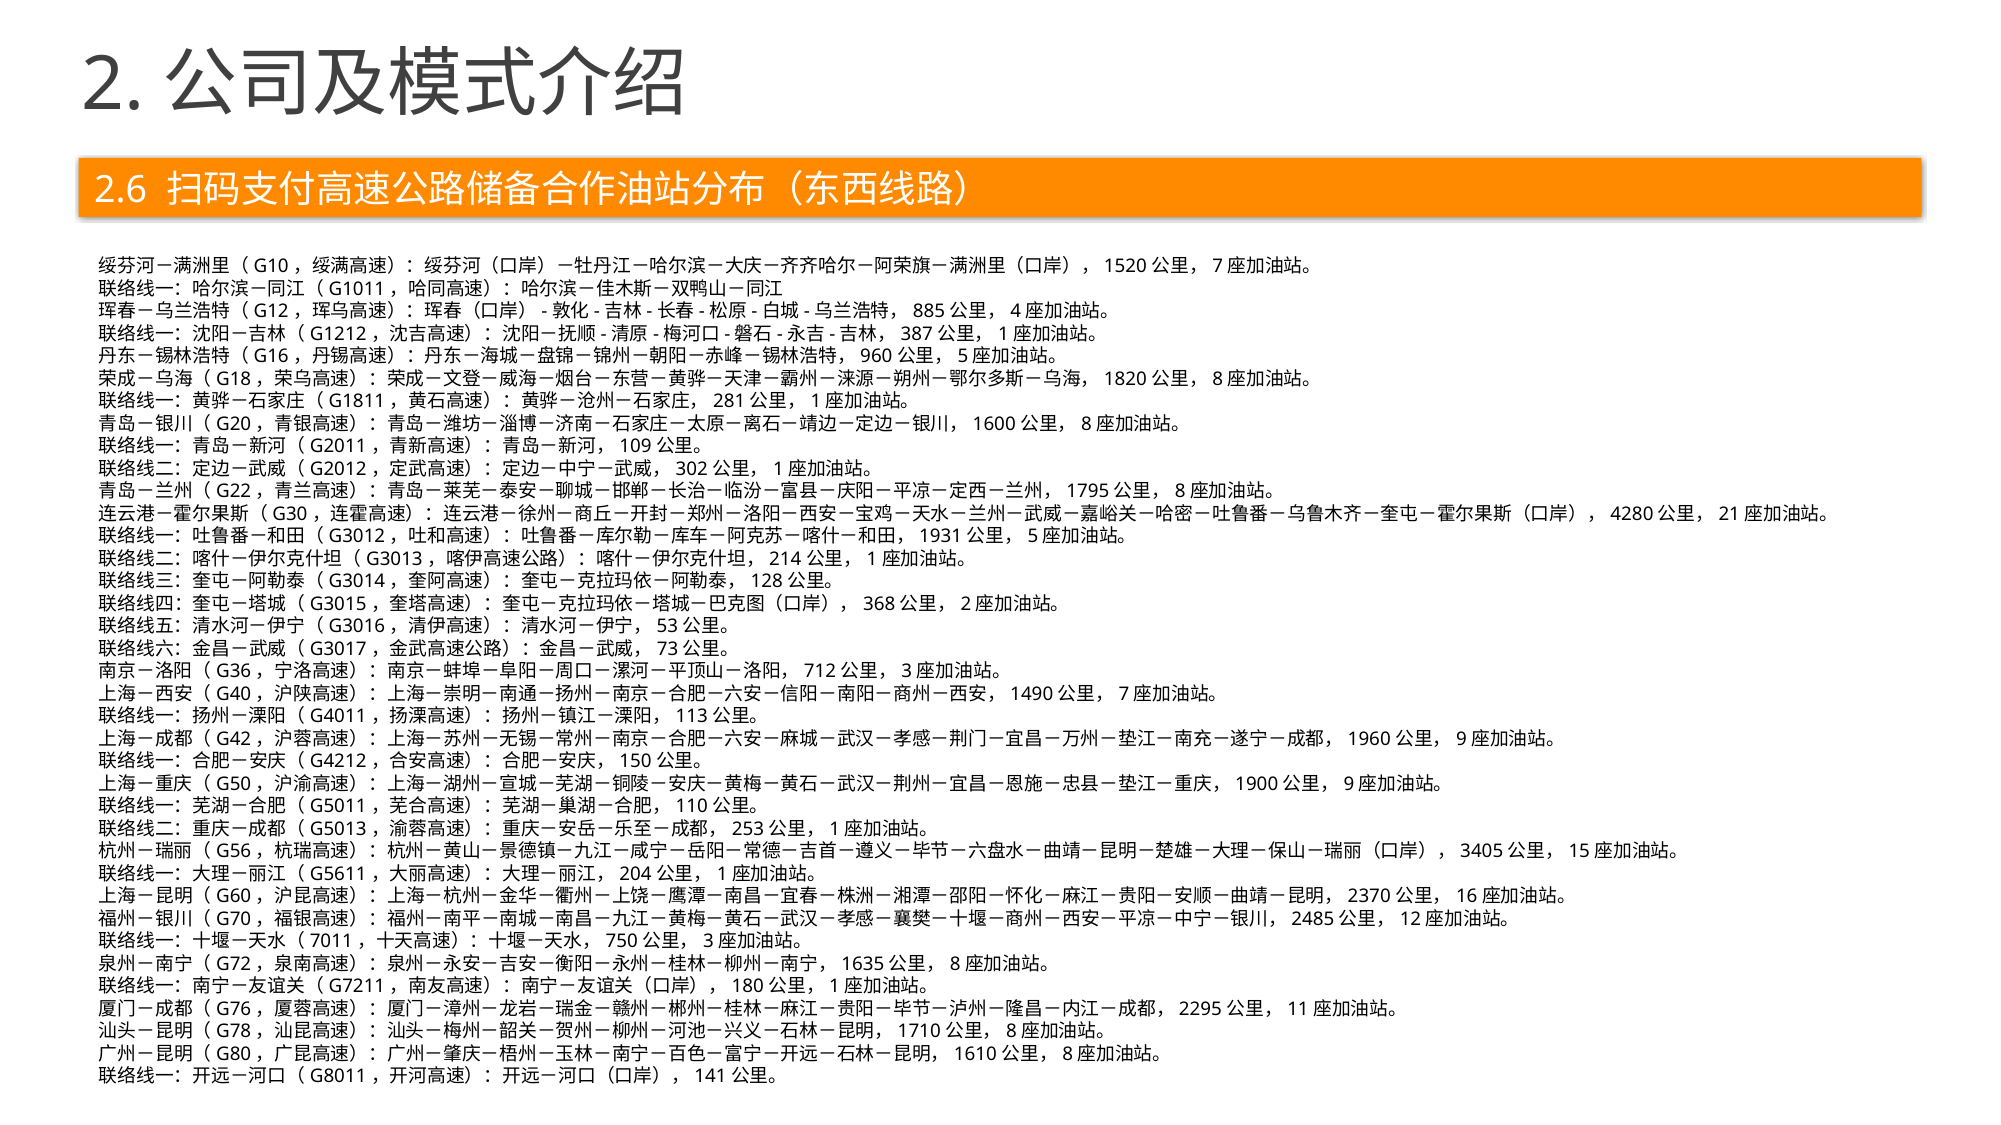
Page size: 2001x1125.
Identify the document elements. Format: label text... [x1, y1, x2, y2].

text_box 绥芬河－满洲里（G10，绥满高速）：绥芬河（口岸）－牡丹江－哈尔滨－大庆－齐齐哈尔－阿荣旗－满洲里（口岸），1520公里，7座加油站。 联络线一：哈尔滨－同江（G1011，哈同高速）：哈尔滨－佳木斯－双鸭山－同江 珲春－乌兰浩特（G12，珲乌高速）：珲春（口岸）-敦化-吉林-长春-松原-白城-乌兰浩特，885公里，4座加油站。 联络线一：沈阳－吉林（G1212，沈吉高速）：沈阳－抚顺-清原-梅河口-磐石-永吉-吉林，387公里，1座加油站。 丹东－锡林浩特（G16，丹锡高速）：丹东－海城－盘锦－锦州－朝阳－赤峰－锡林浩特，960公里，5座加油站。 荣成－乌海（G18，荣乌高速）：荣成－文登－威海－烟台－东营－黄骅－天津－霸州－涞源－朔州－鄂尔多斯－乌海，1820公里，8座加油站。 联络线一：黄骅－石家庄（G1811，黄石高速）：黄骅－沧州－石家庄，281公里，1座加油站。 青岛－银川（G20，青银高速）：青岛－潍坊－淄博－济南－石家庄－太原－离石－靖边－定边－银川，1600公里，8座加油站。 联络线一：青岛－新河（G2011，青新高速）：青岛－新河，109公里。 联络线二：定边－武威（G2012，定武高速）：定边－中宁－武威，302公里，1座加油站。 青岛－兰州（G22，青兰高速）：青岛－莱芜－泰安－聊城－邯郸－长治－临汾－富县－庆阳－平凉－定西－兰州，1795公里，8座加油站。 连云港－霍尔果斯（G30，连霍高速）：连云港－徐州－商丘－开封－郑州－洛阳－西安－宝鸡－天水－兰州－武威－嘉峪关－哈密－吐鲁番－乌鲁木齐－奎屯－霍尔果斯（口岸），4280公里，21座加油站。 联络线一：吐鲁番－和田（G3012，吐和高速）：吐鲁番－库尔勒－库车－阿克苏－喀什－和田，1931公里，5座加油站。 联络线二：喀什－伊尔克什坦（G3013，喀伊高速公路）：喀什－伊尔克什坦，214公里，1座加油站。 联络线三：奎屯－阿勒泰（G3014，奎阿高速）：奎屯－克拉玛依－阿勒泰，128公里。 联络线四：奎屯－塔城（G3015，奎塔高速）：奎屯－克拉玛依－塔城－巴克图（口岸），368公里，2座加油站。 联络线五：清水河－伊宁（G3016，清伊高速）：清水河－伊宁，53公里。 联络线六：金昌－武威（G3017，金武高速公路）：金昌－武威，73公里。 南京－洛阳（G36，宁洛高速）：南京－蚌埠－阜阳－周口－漯河－平顶山－洛阳，712公里，3座加油站。 上海－西安（G40，沪陕高速）：上海－崇明－南通－扬州－南京－合肥－六安－信阳－南阳－商州－西安，1490公里，7座加油站。 联络线一：扬州－溧阳（G4011，扬溧高速）：扬州－镇江－溧阳，113公里。 上海－成都（G42，沪蓉高速）：上海－苏州－无锡－常州－南京－合肥－六安－麻城－武汉－孝感－荆门－宜昌－万州－垫江－南充－遂宁－成都，1960公里，9座加油站。 联络线一：合肥－安庆（G4212，合安高速）：合肥－安庆，150公里。 上海－重庆（G50，沪渝高速）：上海－湖州－宣城－芜湖－铜陵－安庆－黄梅－黄石－武汉－荆州－宜昌－恩施－忠县－垫江－重庆，1900公里，9座加油站。 联络线一：芜湖－合肥（G5011，芜合高速）：芜湖－巢湖－合肥，110公里。 联络线二：重庆－成都（G5013，渝蓉高速）：重庆－安岳－乐至－成都，253公里，1座加油站。 杭州－瑞丽（G56，杭瑞高速）：杭州－黄山－景德镇－九江－咸宁－岳阳－常德－吉首－遵义－毕节－六盘水－曲靖－昆明－楚雄－大理－保山－瑞丽（口岸），3405公里，15座加油站。 联络线一：大理－丽江（G5611，大丽高速）：大理－丽江，204公里，1座加油站。 上海－昆明（G60，沪昆高速）：上海－杭州－金华－衢州－上饶－鹰潭－南昌－宜春－株洲－湘潭－邵阳－怀化－麻江－贵阳－安顺－曲靖－昆明，2370公里，16座加油站。 福州－银川（G70，福银高速）：福州－南平－南城－南昌－九江－黄梅－黄石－武汉－孝感－襄樊－十堰－商州－西安－平凉－中宁－银川，2485公里，12座加油站。 联络线一：十堰－天水（7011，十天高速）：十堰－天水，750公里，3座加油站。 泉州－南宁（G72，泉南高速）：泉州－永安－吉安－衡阳－永州－桂林－柳州－南宁，1635公里，8座加油站。 联络线一：南宁－友谊关（G7211，南友高速）：南宁－友谊关（口岸），180公里，1座加油站。 厦门－成都（G76，厦蓉高速）：厦门－漳州－龙岩－瑞金－赣州－郴州－桂林－麻江－贵阳－毕节－泸州－隆昌－内江－成都，2295公里，11座加油站。 汕头－昆明（G78，汕昆高速）：汕头－梅州－韶关－贺州－柳州－河池－兴义－石林－昆明，1710公里，8座加油站。 广州－昆明（G80，广昆高速）：广州－肇庆－梧州－玉林－南宁－百色－富宁－开远－石林－昆明，1610公里，8座加油站。 联络线一：开远－河口（G8011，开河高速）：开远－河口（口岸），141公里。 [84, 246, 1948, 1094]
text_box 2.公司及模式介绍 [81, 51, 1922, 124]
text_box 2.6 扫码支付高速公路储备合作油站分布（东西线路） [94, 164, 1849, 210]
text_box [78, 157, 1922, 218]
